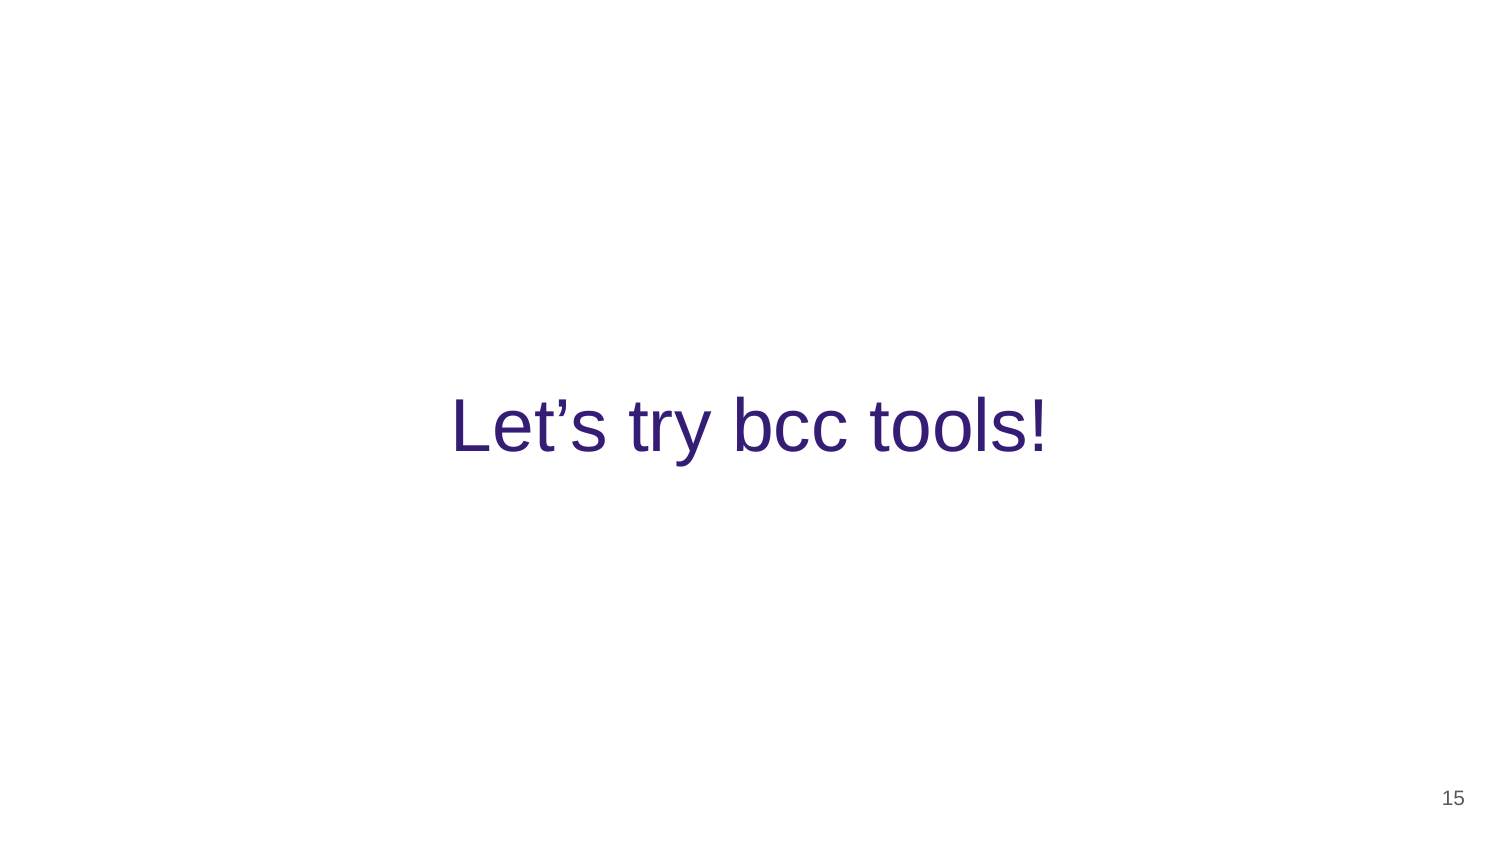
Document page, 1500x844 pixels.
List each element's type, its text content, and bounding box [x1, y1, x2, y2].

title Let’s try bcc tools! [51, 352, 1449, 491]
slide_number ‹#› [1389, 764, 1480, 830]
